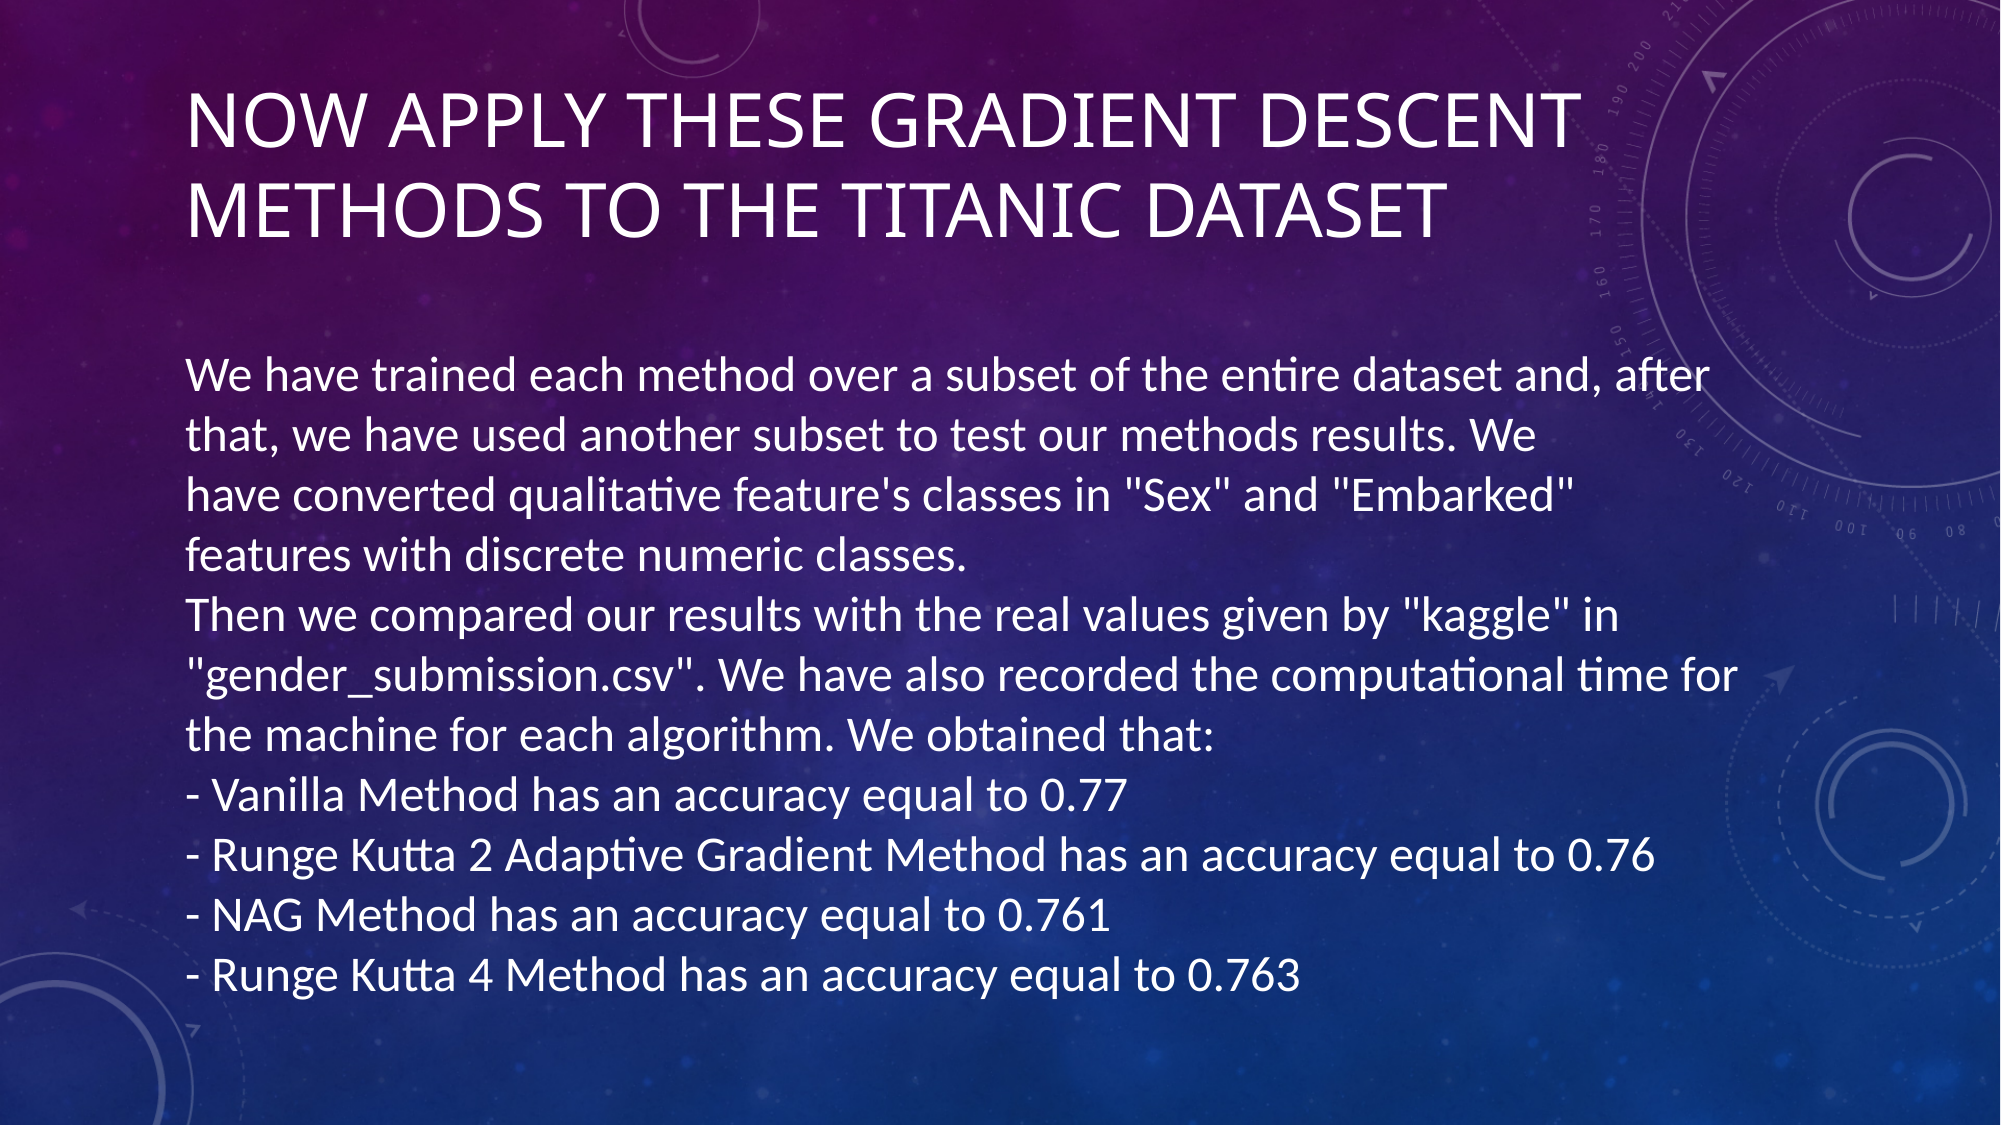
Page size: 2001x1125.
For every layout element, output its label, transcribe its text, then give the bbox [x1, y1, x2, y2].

picture [0, 0, 2001, 1125]
text_box We have trained each method over a subset of the entire dataset and, after that, we have used another subset to test our methods results. We have converted qualitative feature's classes in "Sex" and "Embarked" features with discrete numeric classes. Then we compared our results with the real values given by "kaggle" in "gender_submission.csv". We have also recorded the computational time for the machine for each algorithm. We obtained that: - Vanilla Method has an accuracy equal to 0.77 - Runge Kutta 2 Adaptive Gradient Method has an accuracy equal to 0.76 - NAG Method has an accuracy equal to 0.761 - Runge Kutta 4 Method has an accuracy equal to 0.763 [169, 333, 1831, 1009]
title Now apply these gradient descent methods to the titanic dataset [169, 55, 1832, 269]
